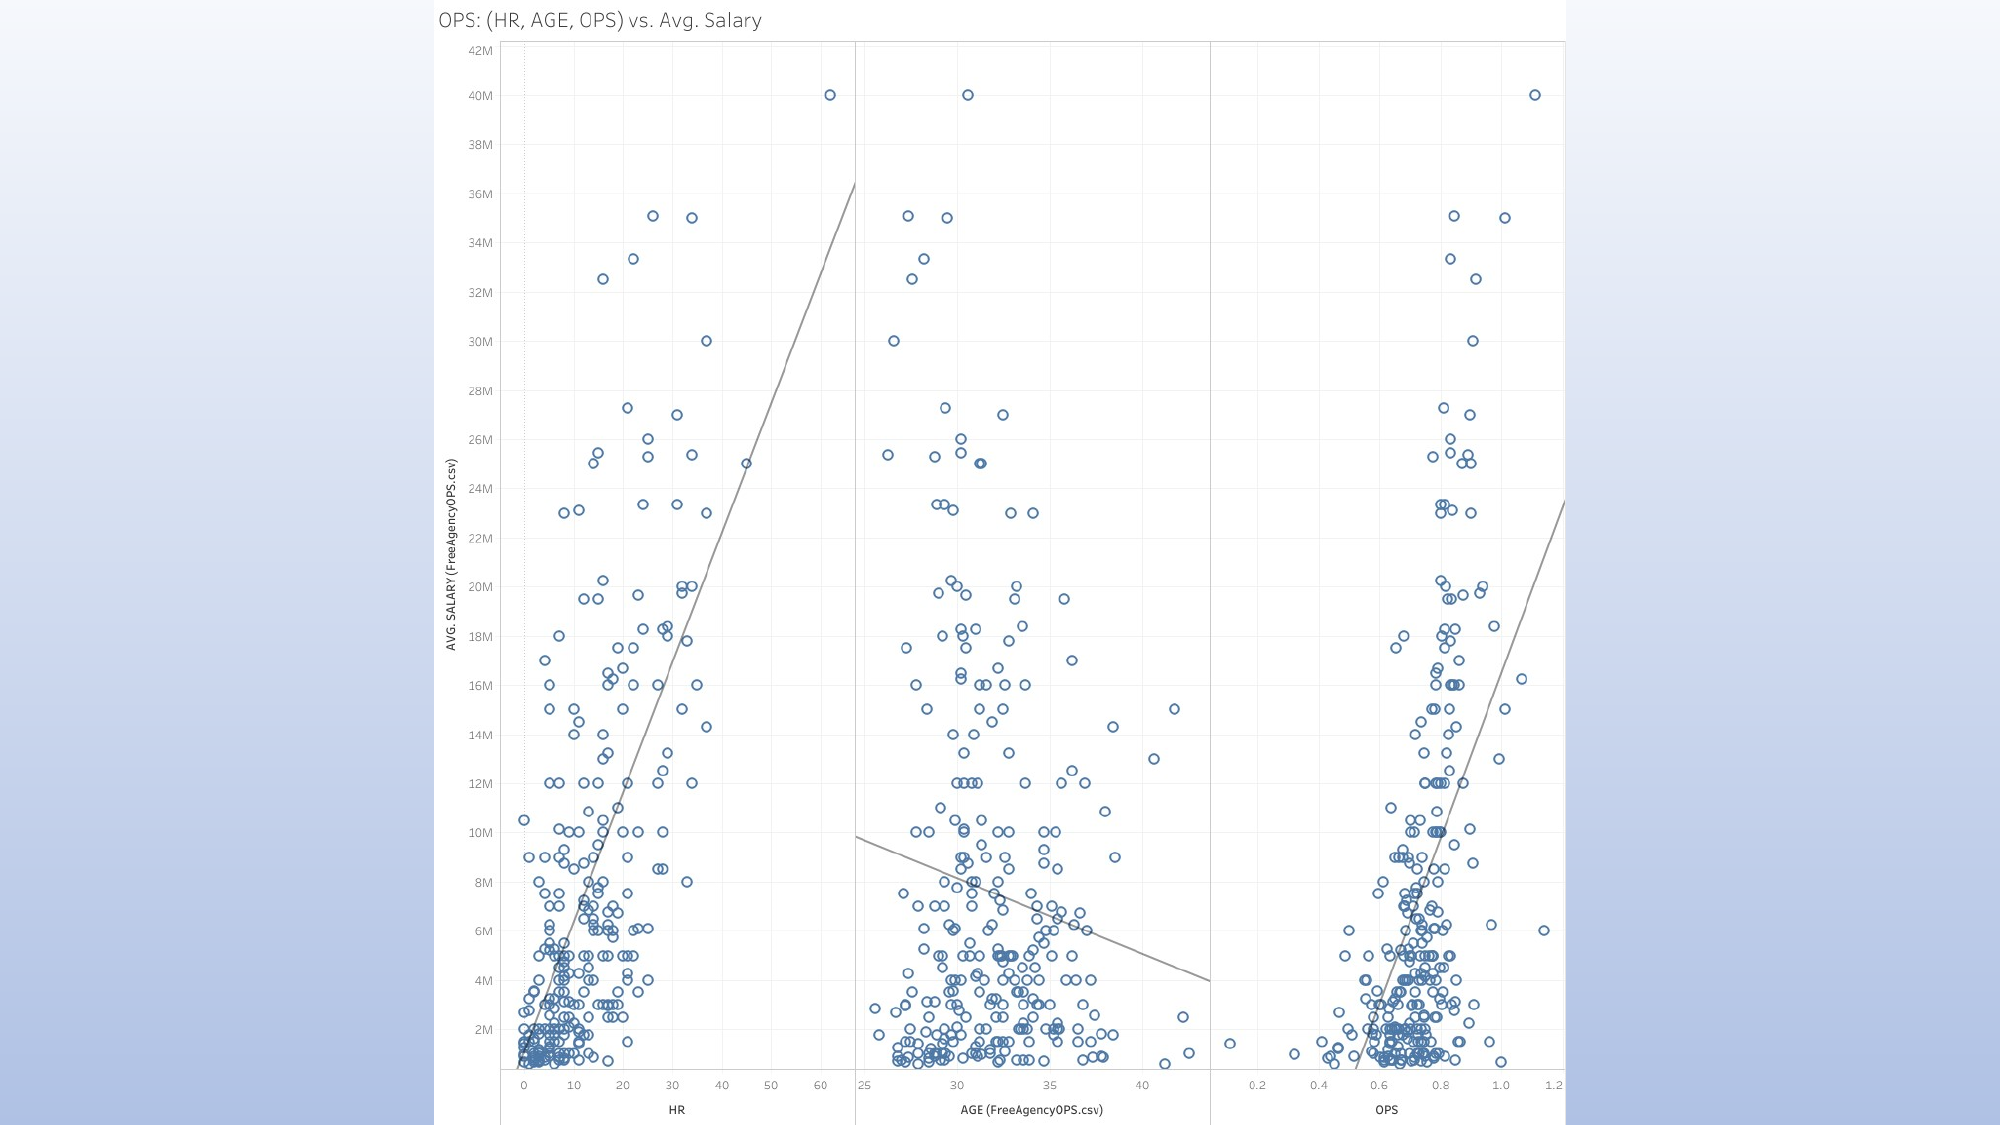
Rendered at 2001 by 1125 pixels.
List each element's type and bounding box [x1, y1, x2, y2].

picture [434, 0, 1566, 1125]
